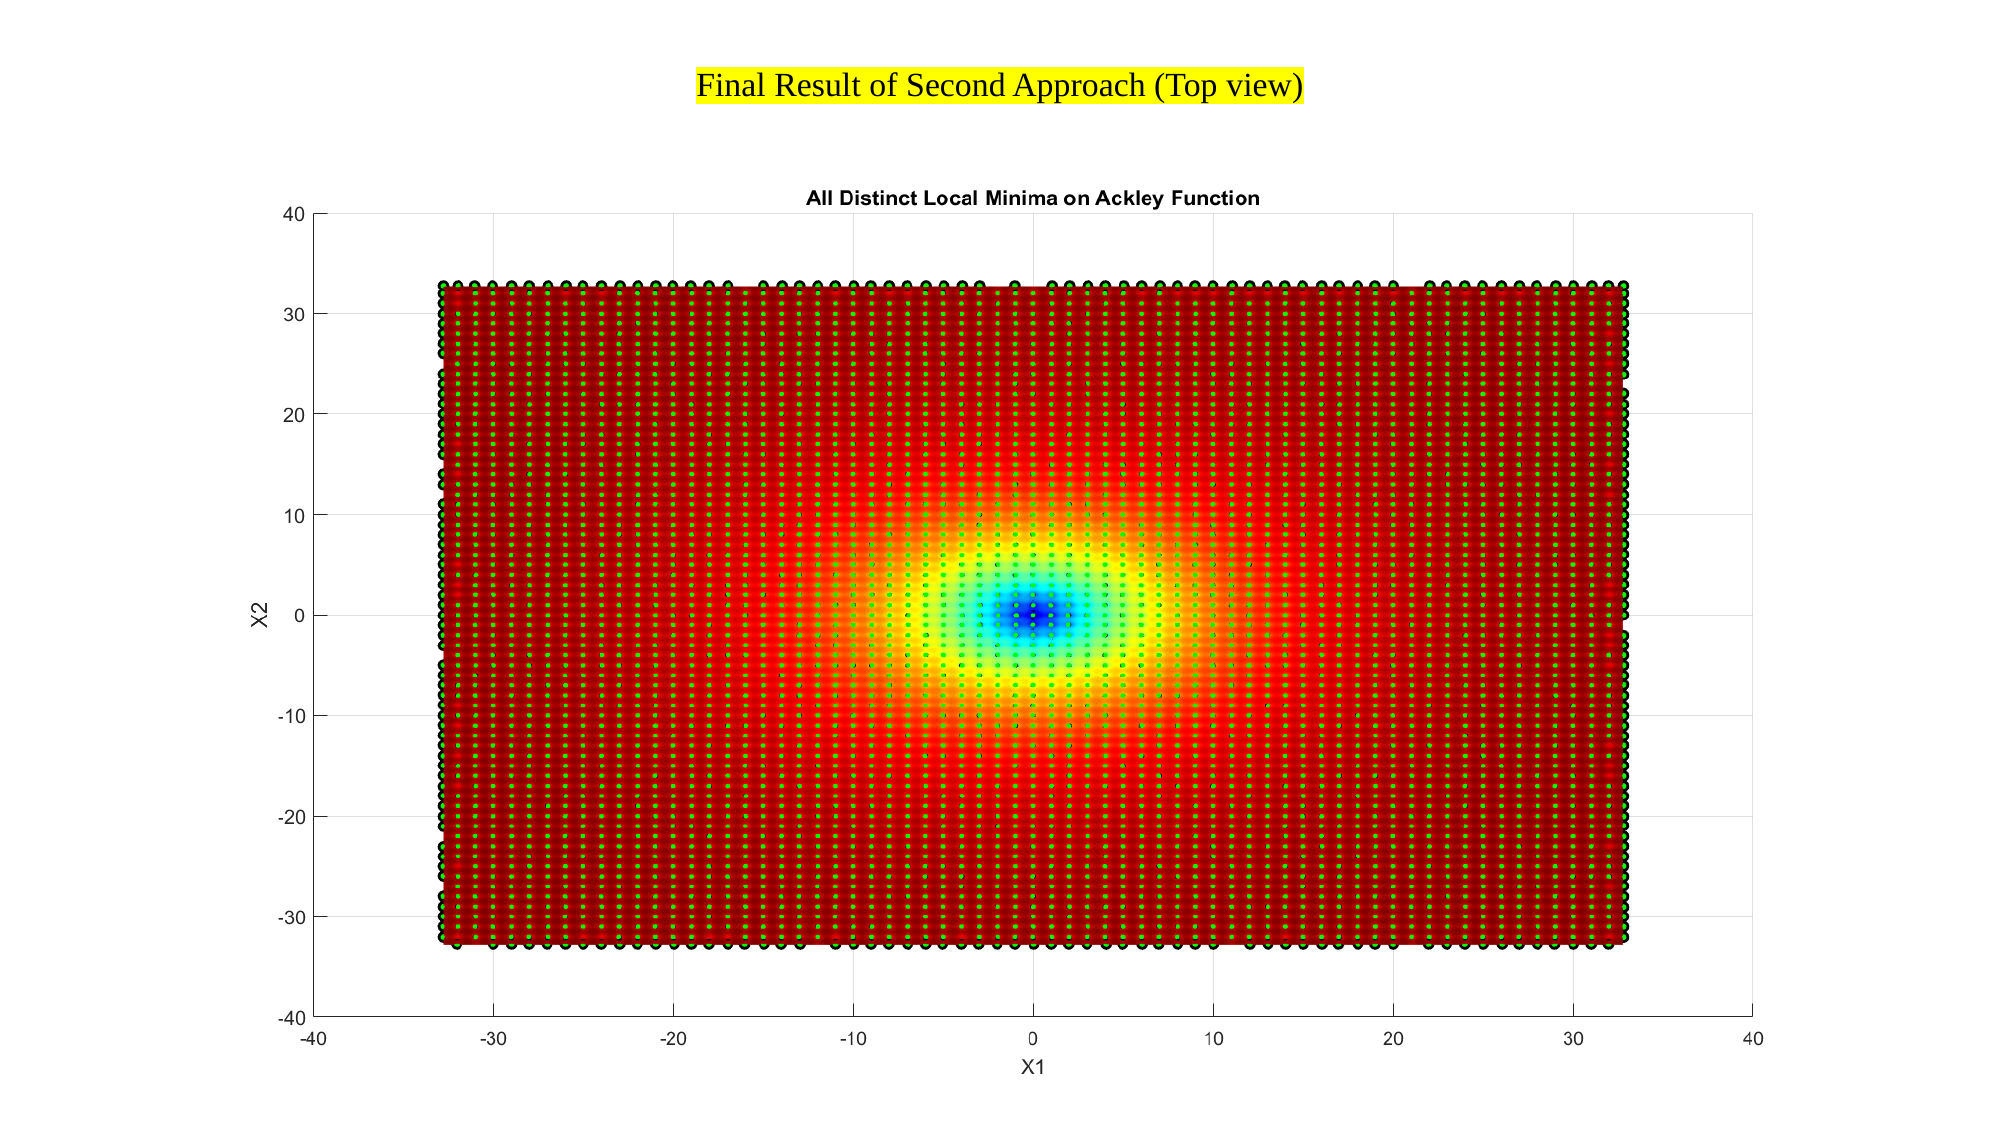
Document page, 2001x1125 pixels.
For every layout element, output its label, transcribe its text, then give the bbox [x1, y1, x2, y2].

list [70, 138, 1930, 1125]
title Final Result of Second Approach (Top view) [137, 59, 1863, 112]
